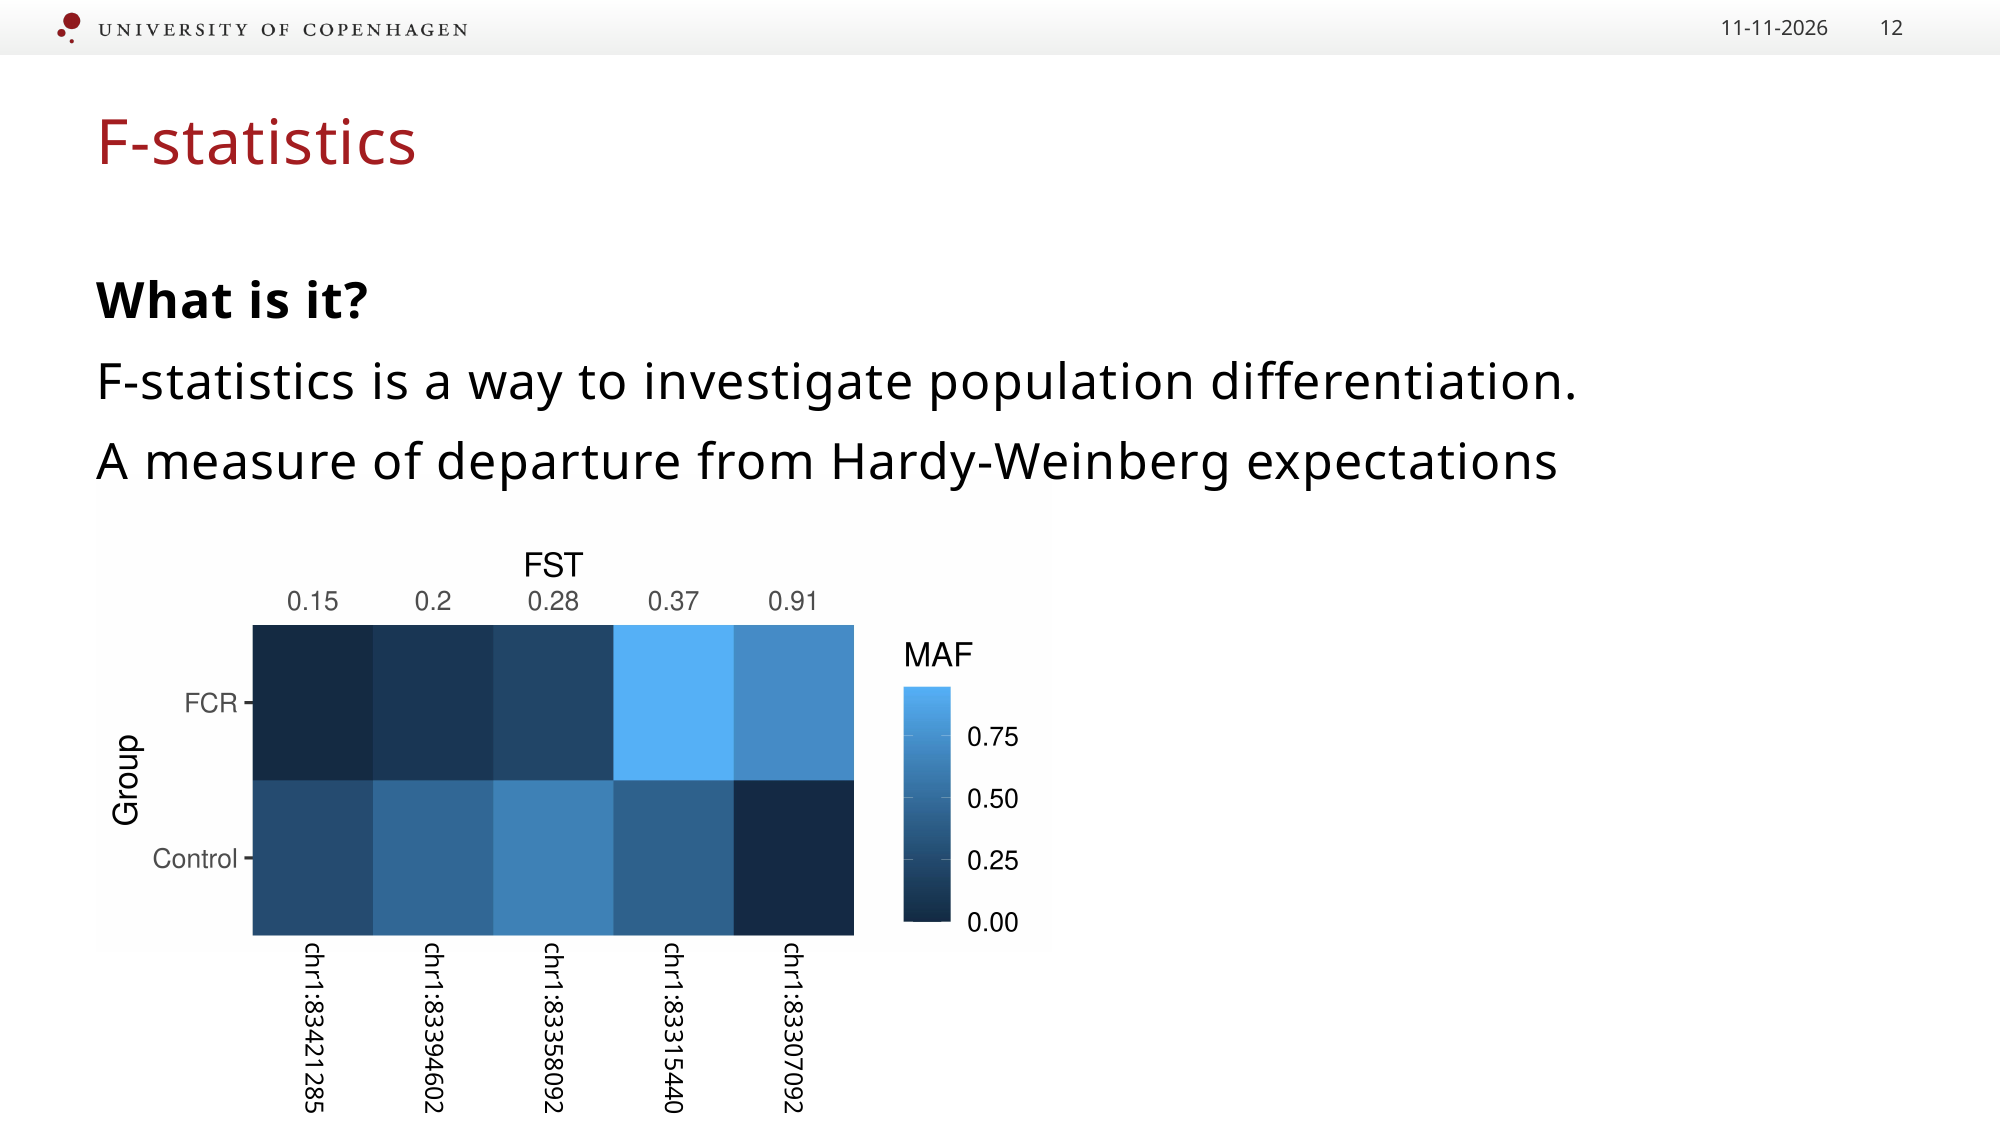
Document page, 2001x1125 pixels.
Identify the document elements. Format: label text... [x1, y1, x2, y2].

picture [92, 15, 475, 42]
slide_number 12 [1840, 14, 1904, 43]
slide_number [1694, 14, 1829, 43]
title F-statistics [96, 101, 1904, 244]
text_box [96, 474, 1052, 1125]
list What is it? F-statistics is a way to investigate population differentiation. A measure of departure from Hardy-Weinberg expectations [96, 268, 1904, 1036]
